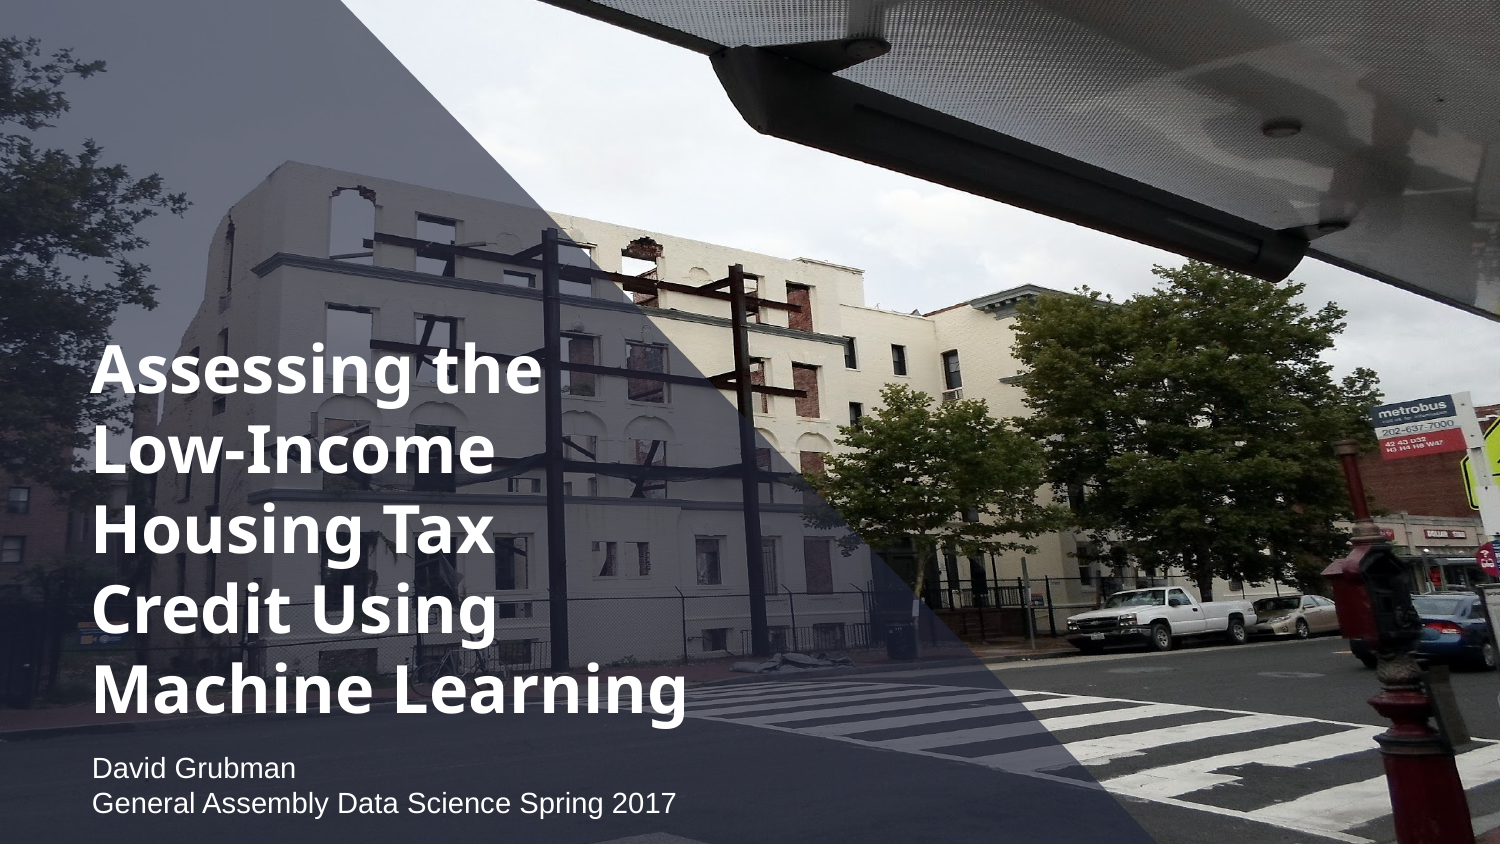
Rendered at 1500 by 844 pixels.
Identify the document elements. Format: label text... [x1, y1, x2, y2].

title Assessing the Low-Income Housing Tax Credit Using Machine Learning [75, 551, 707, 742]
text_box David Grubman General Assembly Data Science Spring 2017 [77, 741, 693, 827]
picture [342, 0, 1500, 844]
